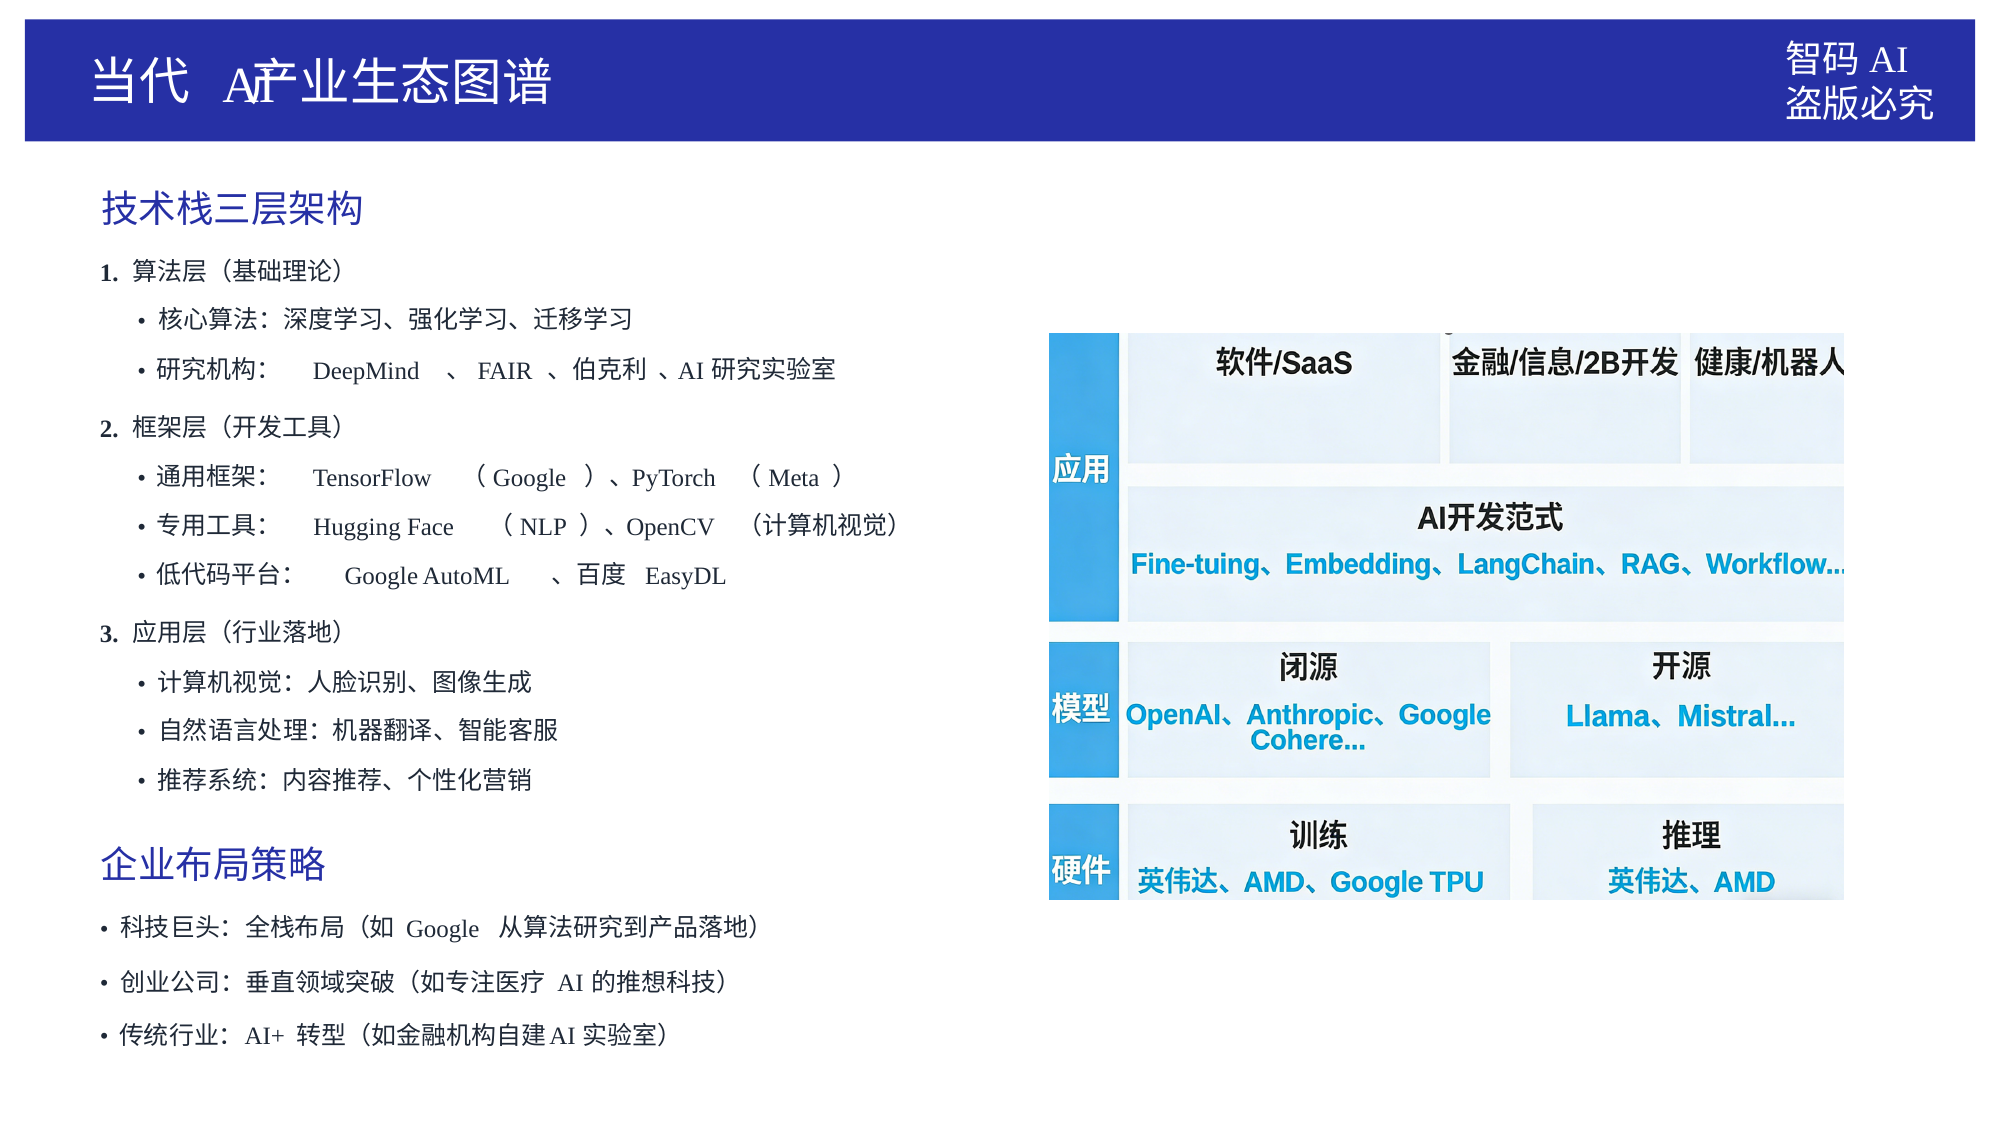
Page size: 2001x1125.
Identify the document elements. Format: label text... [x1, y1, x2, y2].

text_box • [99, 912, 116, 943]
text_box • [137, 765, 153, 796]
text_box 、百度 [551, 558, 627, 589]
text_box 研究机构： [156, 353, 282, 384]
text_box 推荐系统：内容推荐、个性化营销 [157, 764, 534, 795]
text_box [24, 19, 1976, 142]
text_box • [137, 461, 153, 492]
text_box （ [461, 460, 487, 491]
text_box 1. [99, 256, 126, 287]
text_box • [137, 354, 153, 385]
text_box 低代码平台： [156, 558, 307, 589]
text_box • [137, 510, 153, 541]
text_box • [137, 559, 153, 590]
text_box 技术栈三层架构 [101, 184, 364, 230]
text_box • [137, 715, 153, 746]
text_box • [99, 966, 116, 997]
text_box AI [557, 966, 584, 997]
text_box Hugging Face [313, 510, 455, 541]
text_box 的推想科技） [590, 966, 742, 997]
text_box （ [488, 509, 514, 540]
text_box 计算机视觉：⼈脸识别、图像⽣成 [157, 666, 534, 697]
text_box 科技巨头：全栈布局（如 [119, 911, 396, 942]
text_box 企业布局策略 [100, 841, 327, 887]
text_box 框架层（开发⼯具） [132, 411, 358, 442]
text_box 应⽤层（⾏业落地） [132, 616, 358, 647]
text_box PyTorch [631, 461, 717, 492]
text_box 算法层（基础理论） [132, 255, 358, 286]
text_box 产业⽣态图谱 [249, 50, 553, 111]
text_box 、伯克利 、 [547, 353, 684, 384]
text_box 2. [99, 412, 126, 443]
text_box Google [406, 912, 480, 943]
text_box 专⽤⼯具： [156, 509, 282, 540]
text_box AI [222, 51, 276, 113]
text_box Google [492, 461, 567, 492]
text_box ） [832, 460, 858, 491]
text_box • [99, 1020, 116, 1051]
text_box 3. [99, 617, 126, 648]
text_box 研究实验室 [711, 353, 837, 384]
text_box • [137, 304, 153, 335]
text_box （计算机视觉） [737, 509, 913, 540]
text_box ）、 [579, 509, 630, 540]
text_box Meta [768, 461, 820, 492]
text_box 创业公司：垂直领域突破（如专注医疗 [120, 966, 546, 997]
text_box 从算法研究到产品落地） [499, 911, 775, 942]
picture [1049, 333, 1844, 900]
text_box AI+ [244, 1020, 285, 1051]
text_box 当代 [88, 49, 190, 111]
text_box FAIR [477, 354, 533, 385]
text_box EasyDL [645, 559, 728, 590]
text_box 核⼼算法：深度学习、强化学习、迁移学习 [158, 303, 634, 334]
text_box • [137, 667, 153, 698]
text_box OpenCV [626, 510, 716, 541]
text_box TensorFlow [312, 461, 433, 492]
text_box ）、 [584, 460, 635, 491]
text_box DeepMind [312, 354, 420, 385]
text_box ⾃然语⾔处理：机器翻译、智能客服 [158, 714, 559, 745]
text_box 传统⾏业： [119, 1019, 245, 1050]
text_box NLP [519, 510, 568, 541]
text_box AI [678, 354, 705, 385]
text_box 、 [446, 353, 472, 384]
text_box 通⽤框架： [156, 460, 282, 491]
text_box AI [549, 1020, 576, 1051]
text_box 智码AI 盗版必究 [1785, 34, 1936, 125]
text_box 转型（如⾦融机构⾃建 [296, 1019, 547, 1050]
text_box 实验室） [582, 1019, 683, 1050]
text_box （ [736, 460, 763, 491]
text_box Google AutoML [344, 559, 511, 590]
